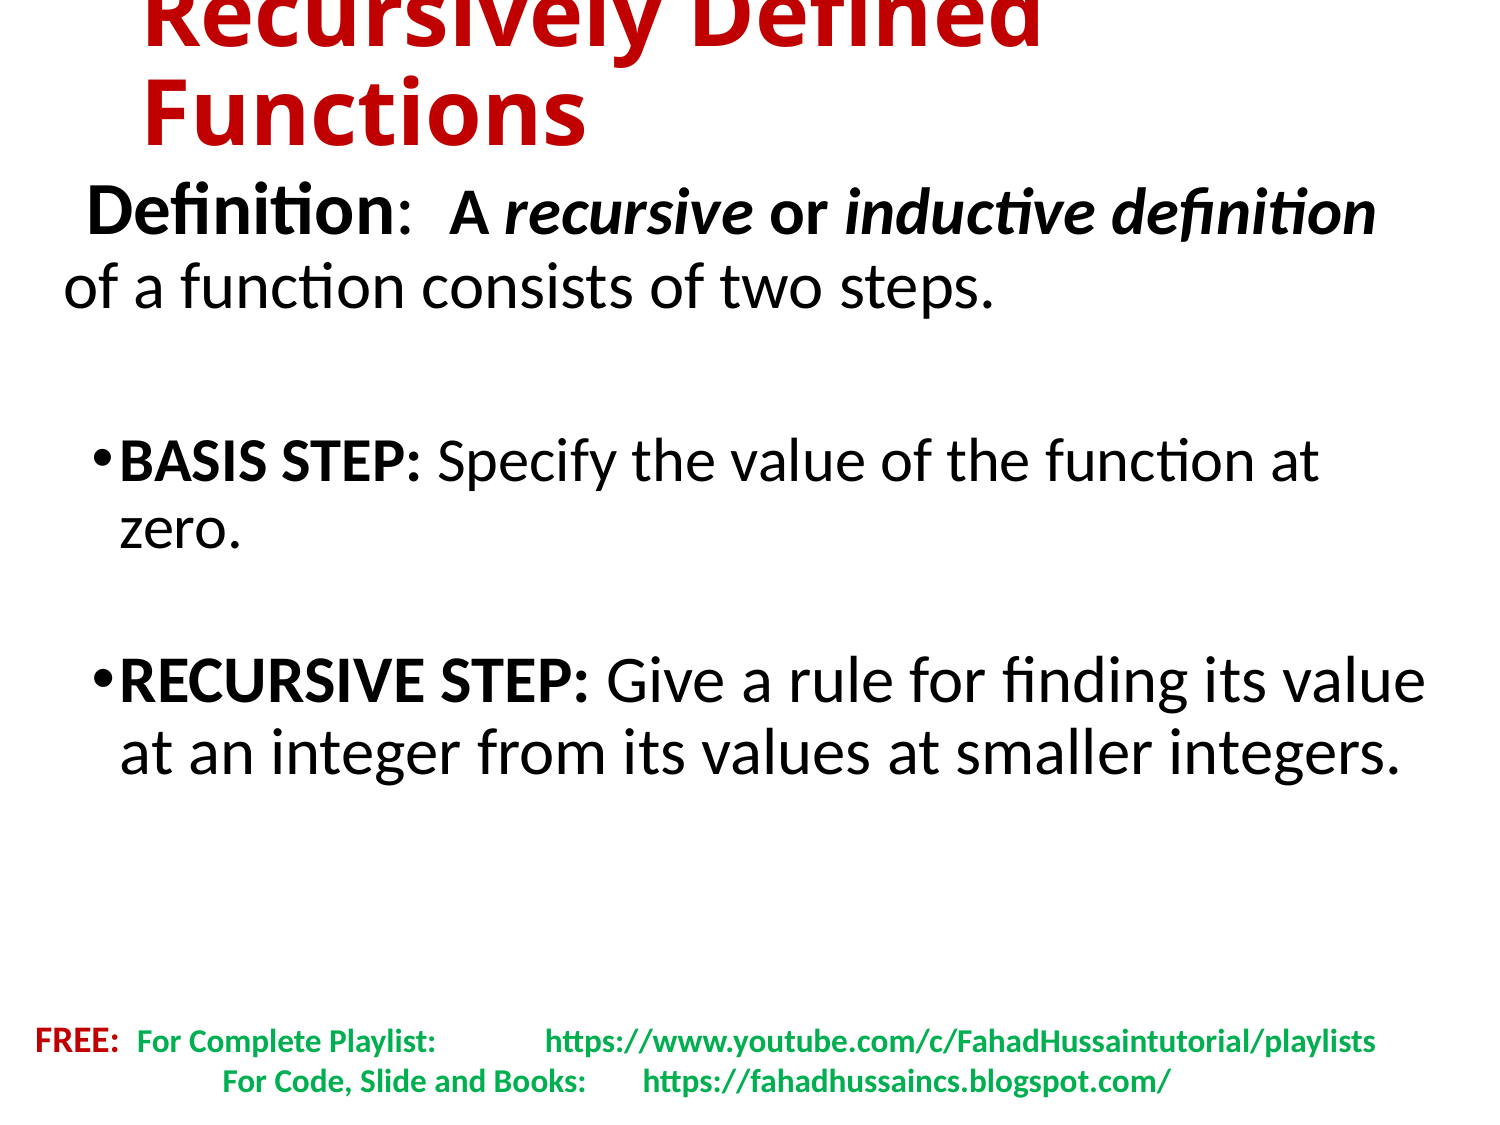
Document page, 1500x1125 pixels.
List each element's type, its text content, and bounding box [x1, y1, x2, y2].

title Recursively Defined Functions [125, 21, 1419, 112]
list Definition: A recursive or inductive definition of a function consists of two steps. BASIS STEP: Specify the value of the function at zero. RECURSIVE STEP: Give a rule for finding its value at an integer from its values at smaller integers. [20, 162, 1450, 877]
text_box FREE: For Complete Playlist: https://www.youtube.com/c/FahadHussaintutorial/playlists For Code, Slide and Books: https://fahadhussaincs.blogspot.com/ [20, 1007, 1480, 1107]
